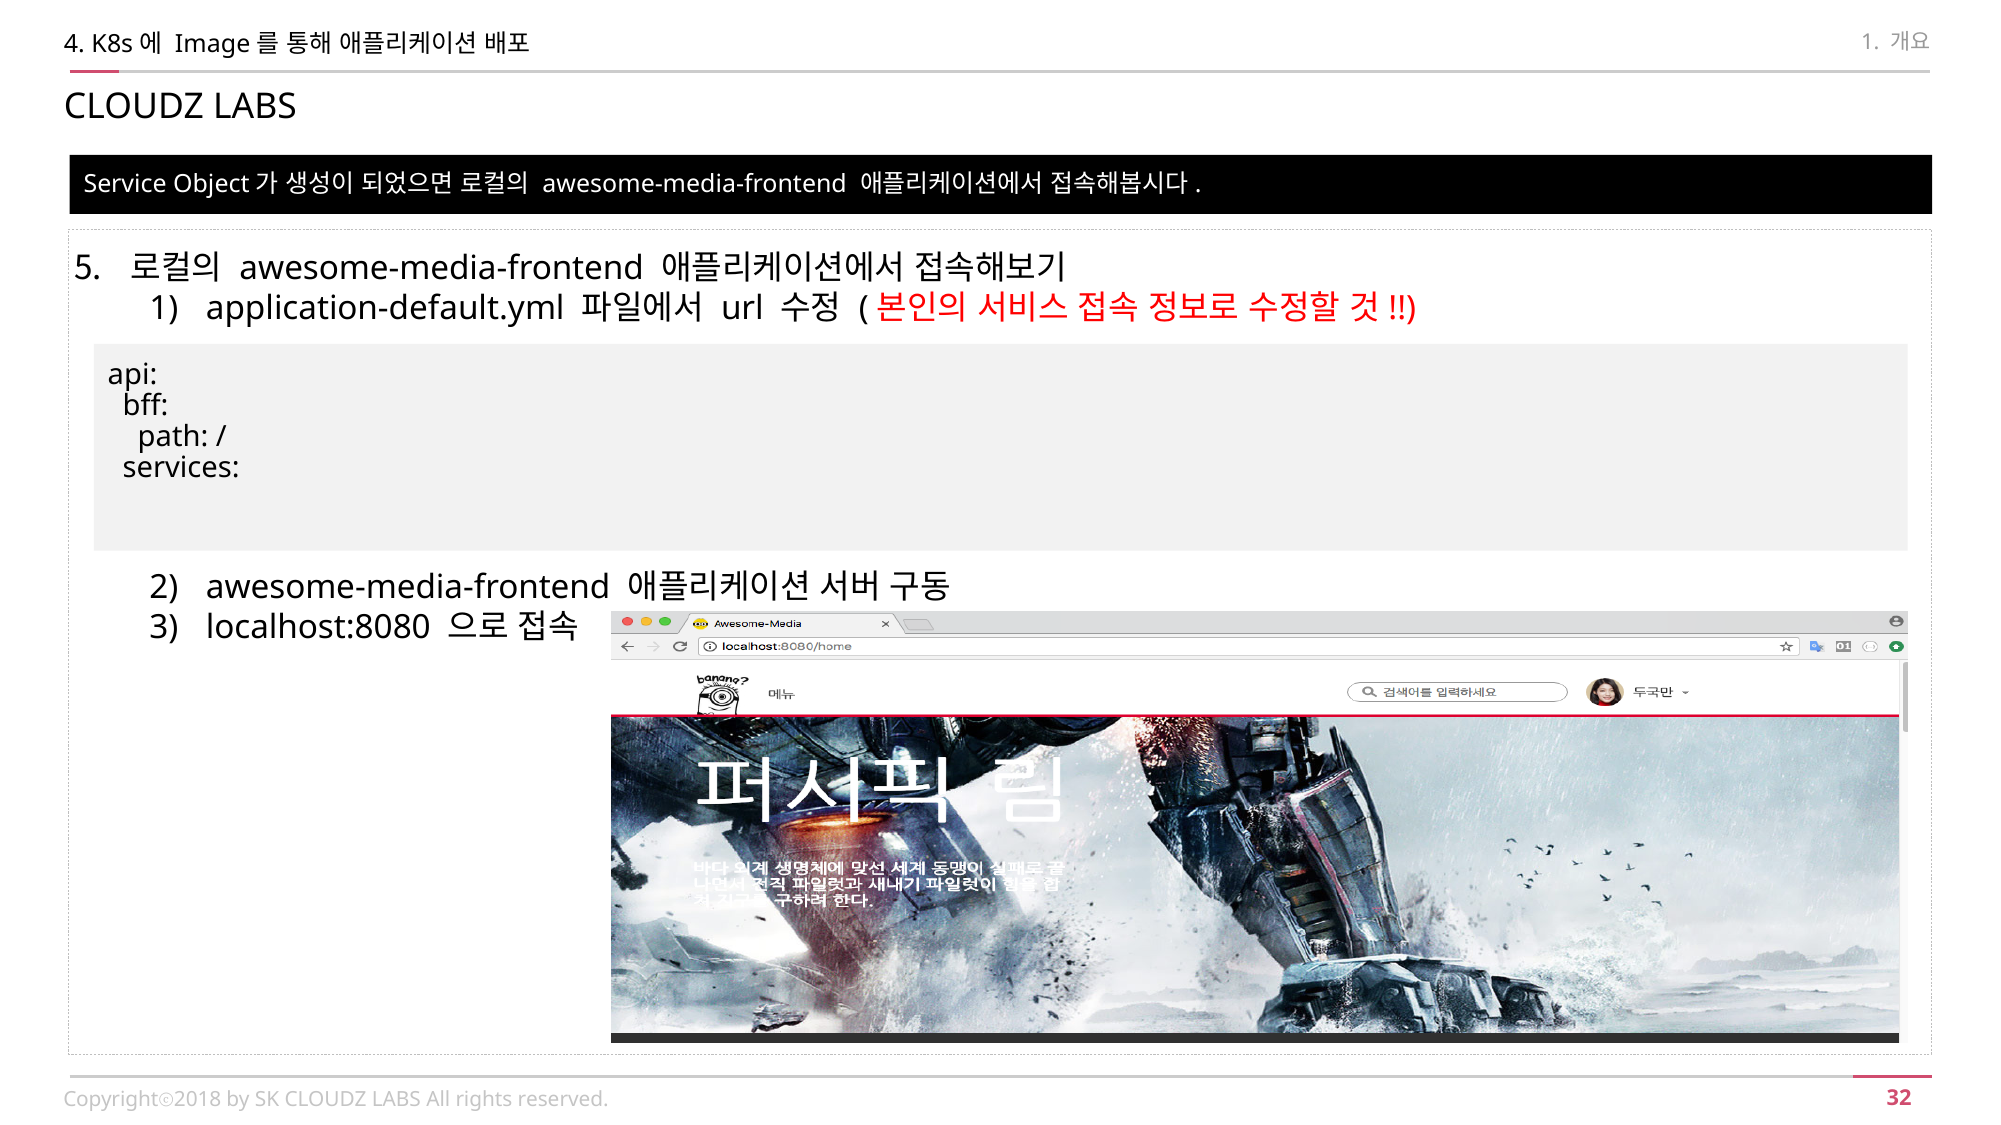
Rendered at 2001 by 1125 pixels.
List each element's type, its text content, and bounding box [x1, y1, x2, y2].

text_box api: bff: path: / services: url: http://169.56.106.154:{Service_port} [93, 343, 1908, 551]
list 4. K8s에 Image를 통해 애플리케이션 배포 [50, 30, 1153, 78]
picture [610, 611, 1908, 1043]
text_box 로컬의 awesome-media-frontend 애플리케이션에서 접속해보기 application-default.yml 파일에서 url 수정 (본인의 서비스 접속 정보로 수정할 것!!) awesome-media-frontend 애플리케이션 서버 구동 localhost:8080 으로 접속 [59, 238, 1703, 813]
list CLOUDZ LABS [50, 79, 1931, 144]
list Service Object가 생성이 되었으면 로컬의 awesome-media-frontend 애플리케이션에서 접속해봅시다. [69, 154, 1933, 214]
list 1. 개요 [1159, 30, 1931, 79]
footer Copyrightⓒ2018 by SK CLOUDZ LABS All rights reserved. [48, 1072, 1102, 1124]
